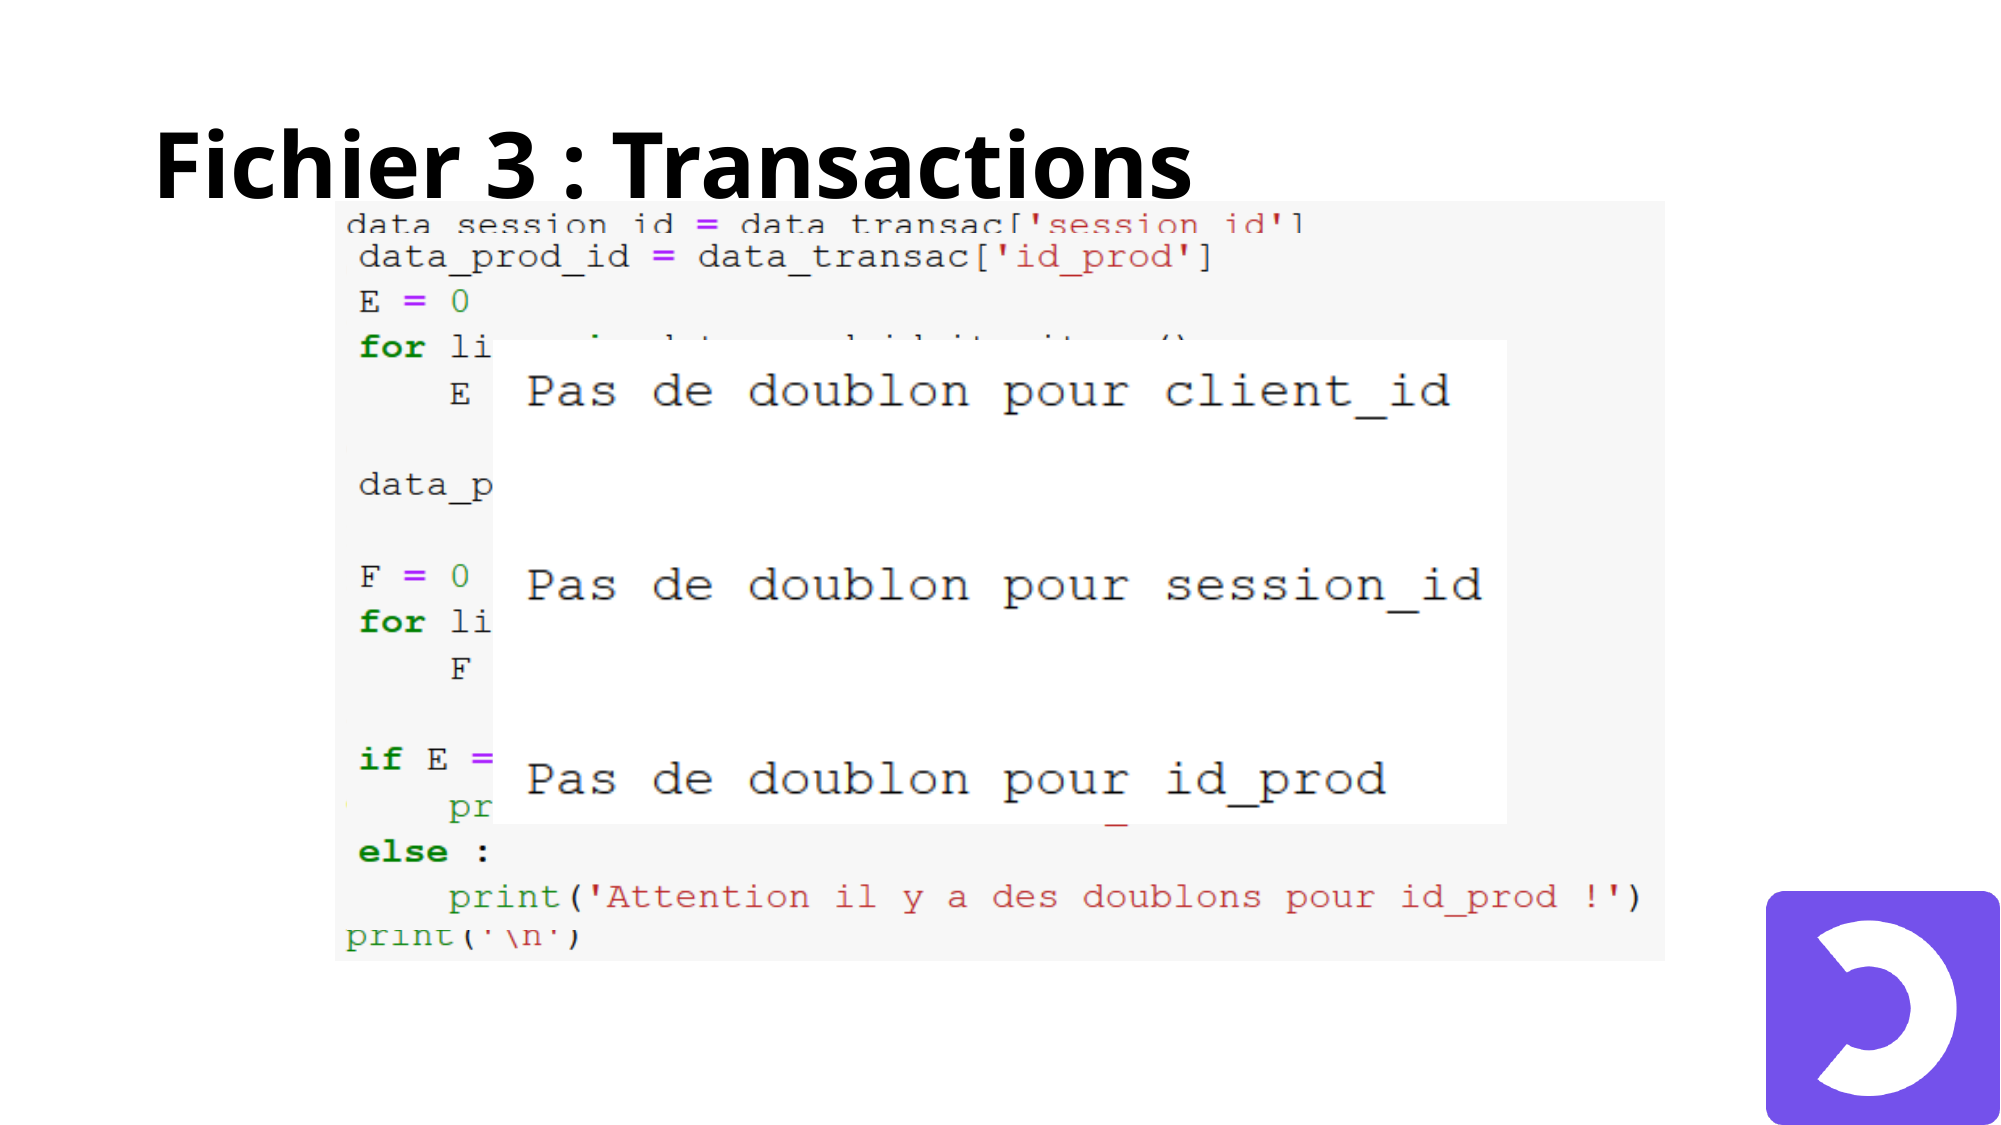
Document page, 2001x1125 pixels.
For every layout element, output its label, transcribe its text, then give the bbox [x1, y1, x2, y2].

title Fichier 3 : Transactions [137, 59, 1863, 278]
picture [1766, 891, 2000, 1125]
picture [335, 201, 1665, 962]
